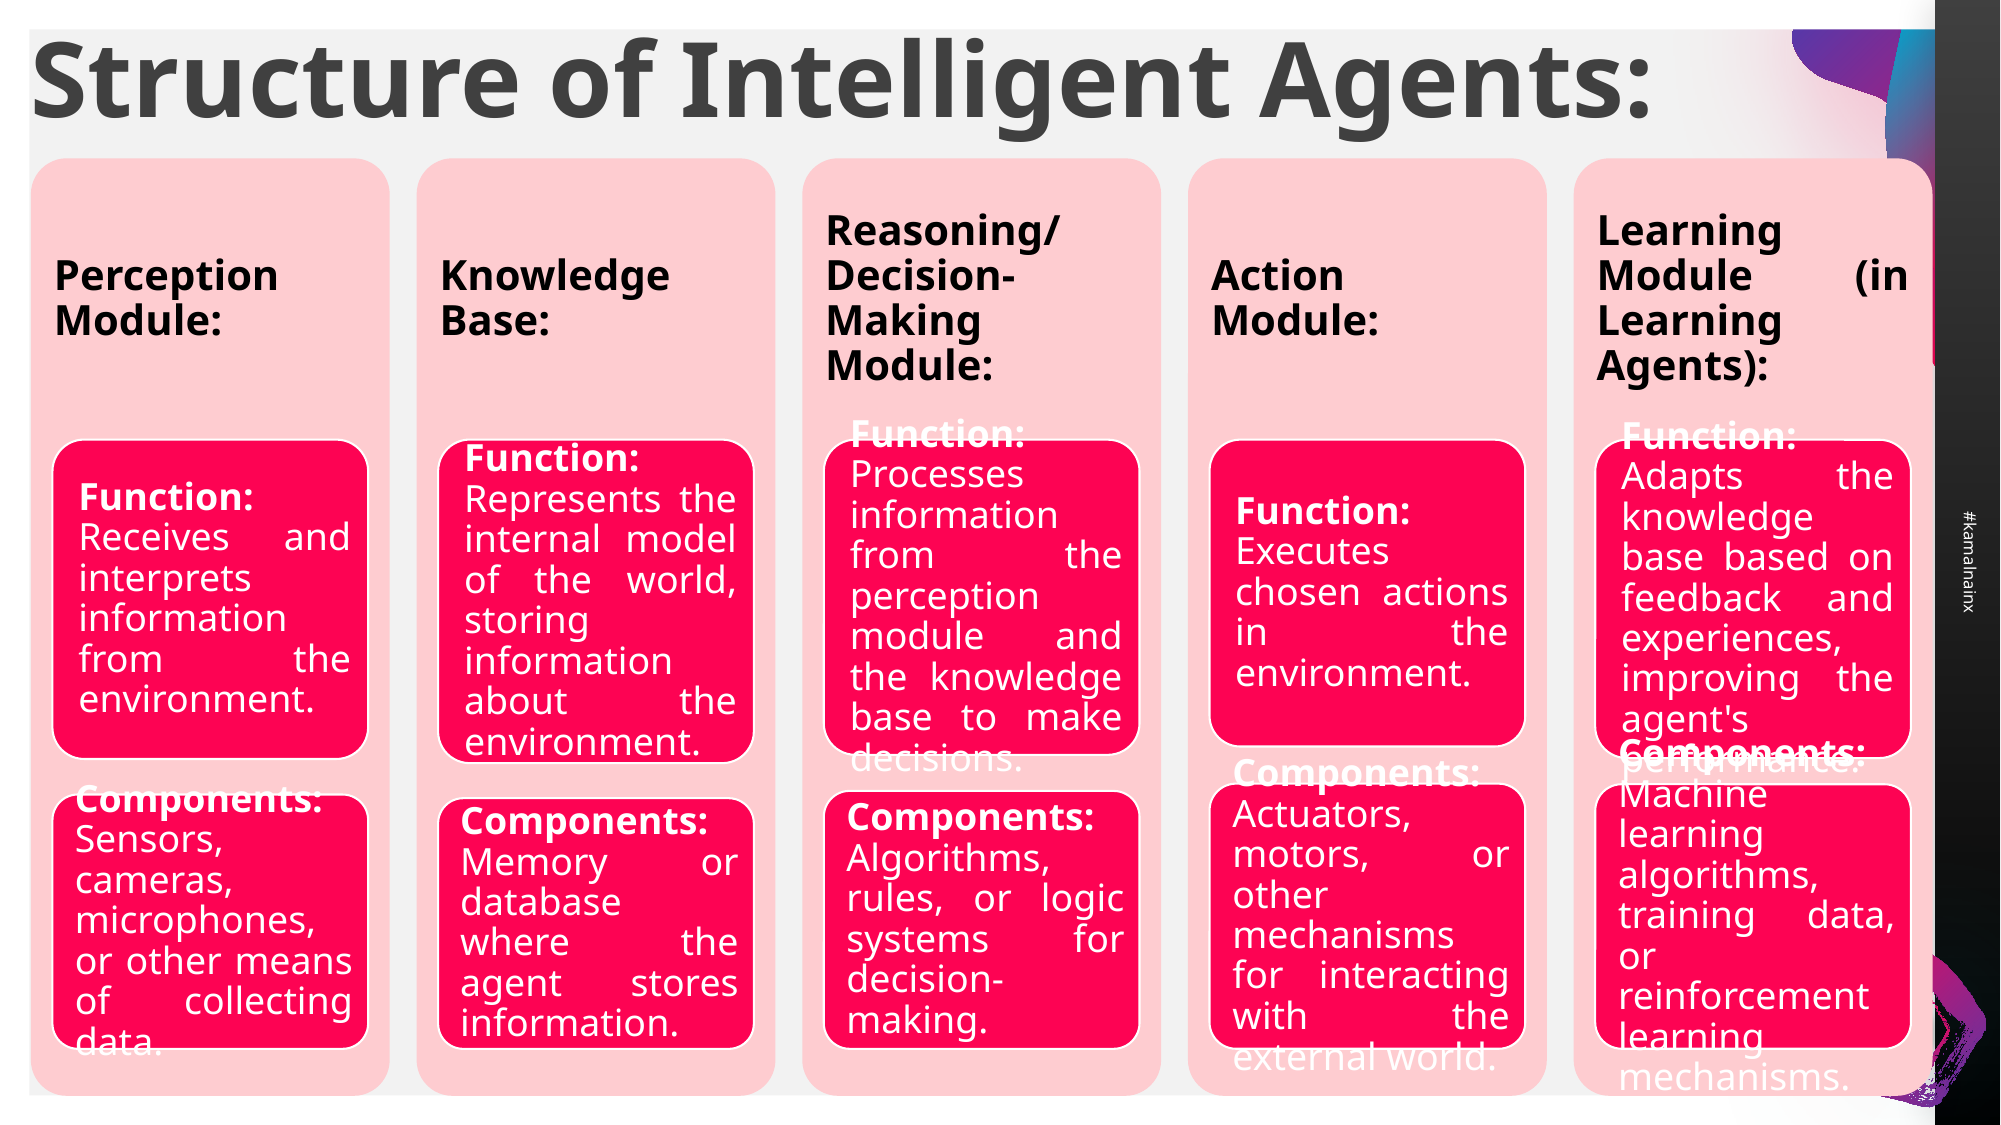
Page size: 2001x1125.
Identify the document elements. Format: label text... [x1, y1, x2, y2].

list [29, 158, 1934, 1096]
title Structure of Intelligent Agents: [30, 29, 1934, 138]
